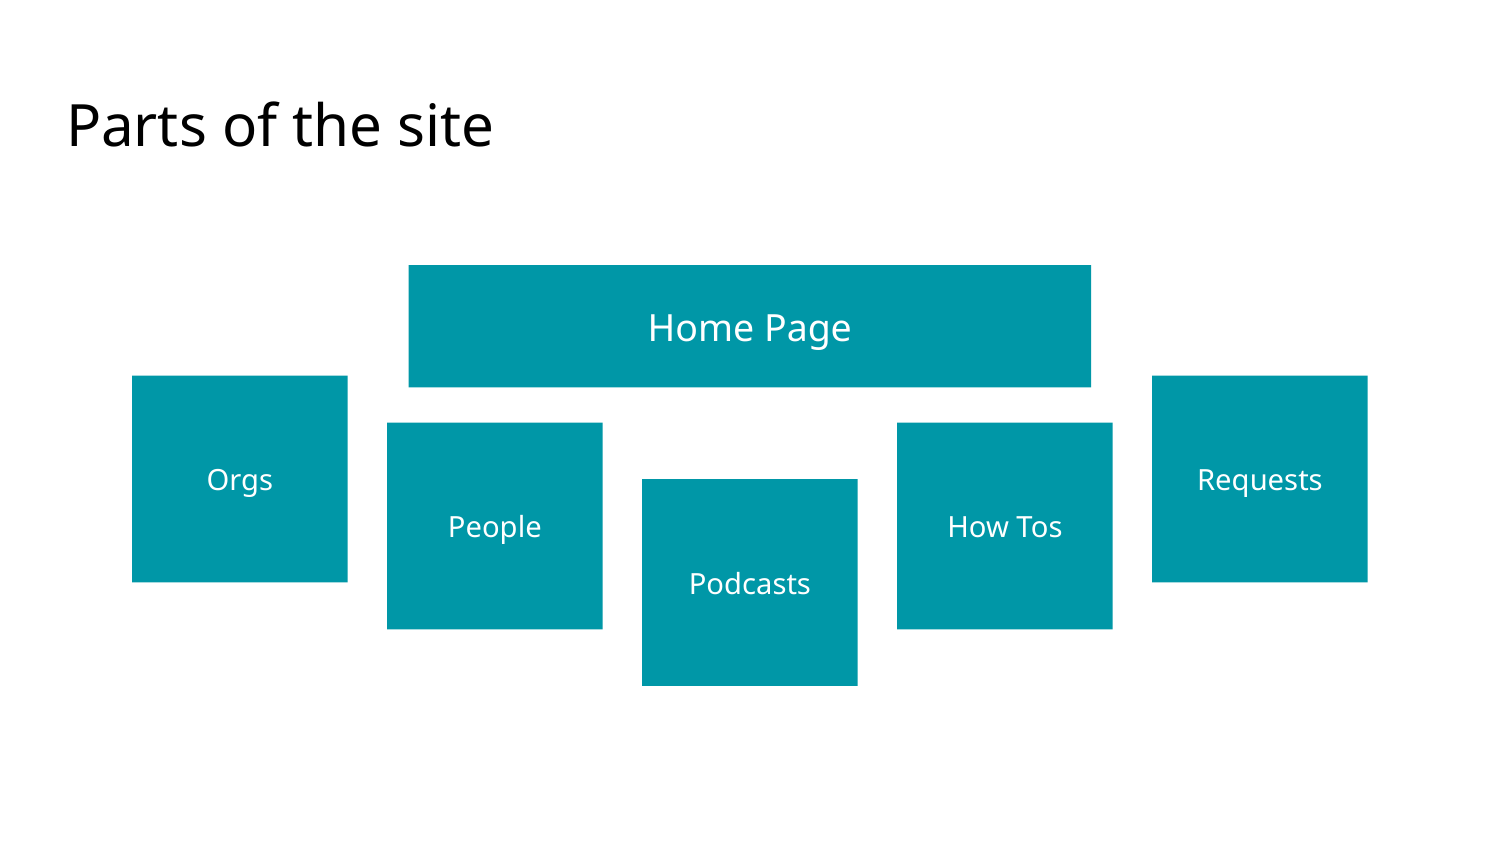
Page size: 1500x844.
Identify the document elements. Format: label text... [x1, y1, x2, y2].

text_box Requests [1150, 374, 1370, 584]
text_box Home Page [407, 263, 1093, 389]
text_box Podcasts [640, 477, 860, 688]
title Parts of the site [51, 72, 1449, 167]
text_box Orgs [130, 374, 350, 584]
text_box How Tos [895, 420, 1115, 631]
text_box People [385, 420, 605, 631]
